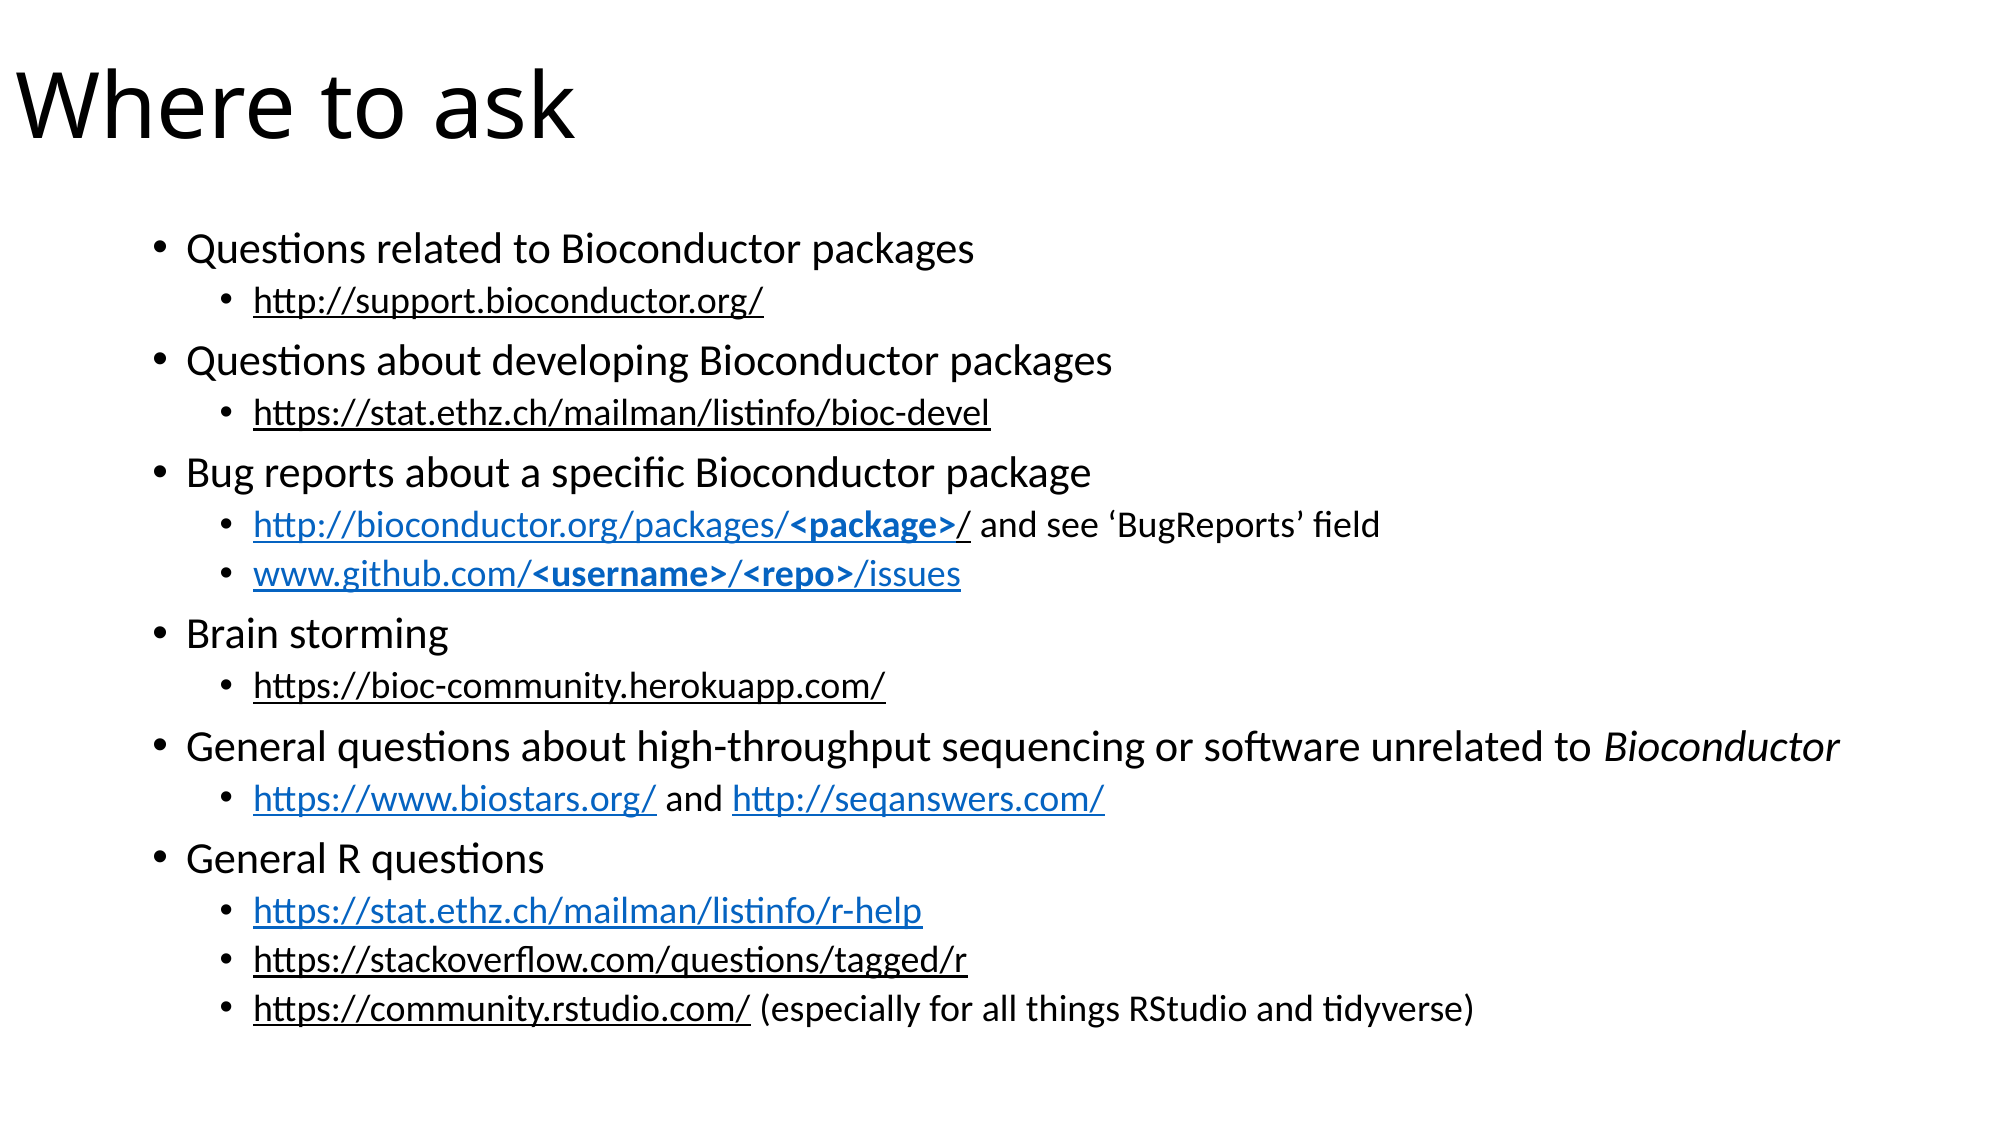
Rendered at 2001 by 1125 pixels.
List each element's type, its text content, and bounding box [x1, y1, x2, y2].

title Where to ask [0, 0, 1725, 218]
list Questions related to Bioconductor packages http://support.bioconductor.org/ Questions about developing Bioconductor packages https://stat.ethz.ch/mailman/listinfo/bioc-devel Bug reports about a specific Bioconductor package http://bioconductor.org/packages/<package>/ and see ‘BugReports’ field www.github.com/<username>/<repo>/issues Brain storming https://bioc-community.herokuapp.com/ General questions about high-throughput sequencing or software unrelated to Bioconductor https://www.biostars.org/ and http://seqanswers.com/ General R questions https://stat.ethz.ch/mailman/listinfo/r-help https://stackoverflow.com/questions/tagged/r https://community.rstudio.com/ (especially for all things RStudio and tidyverse) [137, 217, 1863, 1070]
